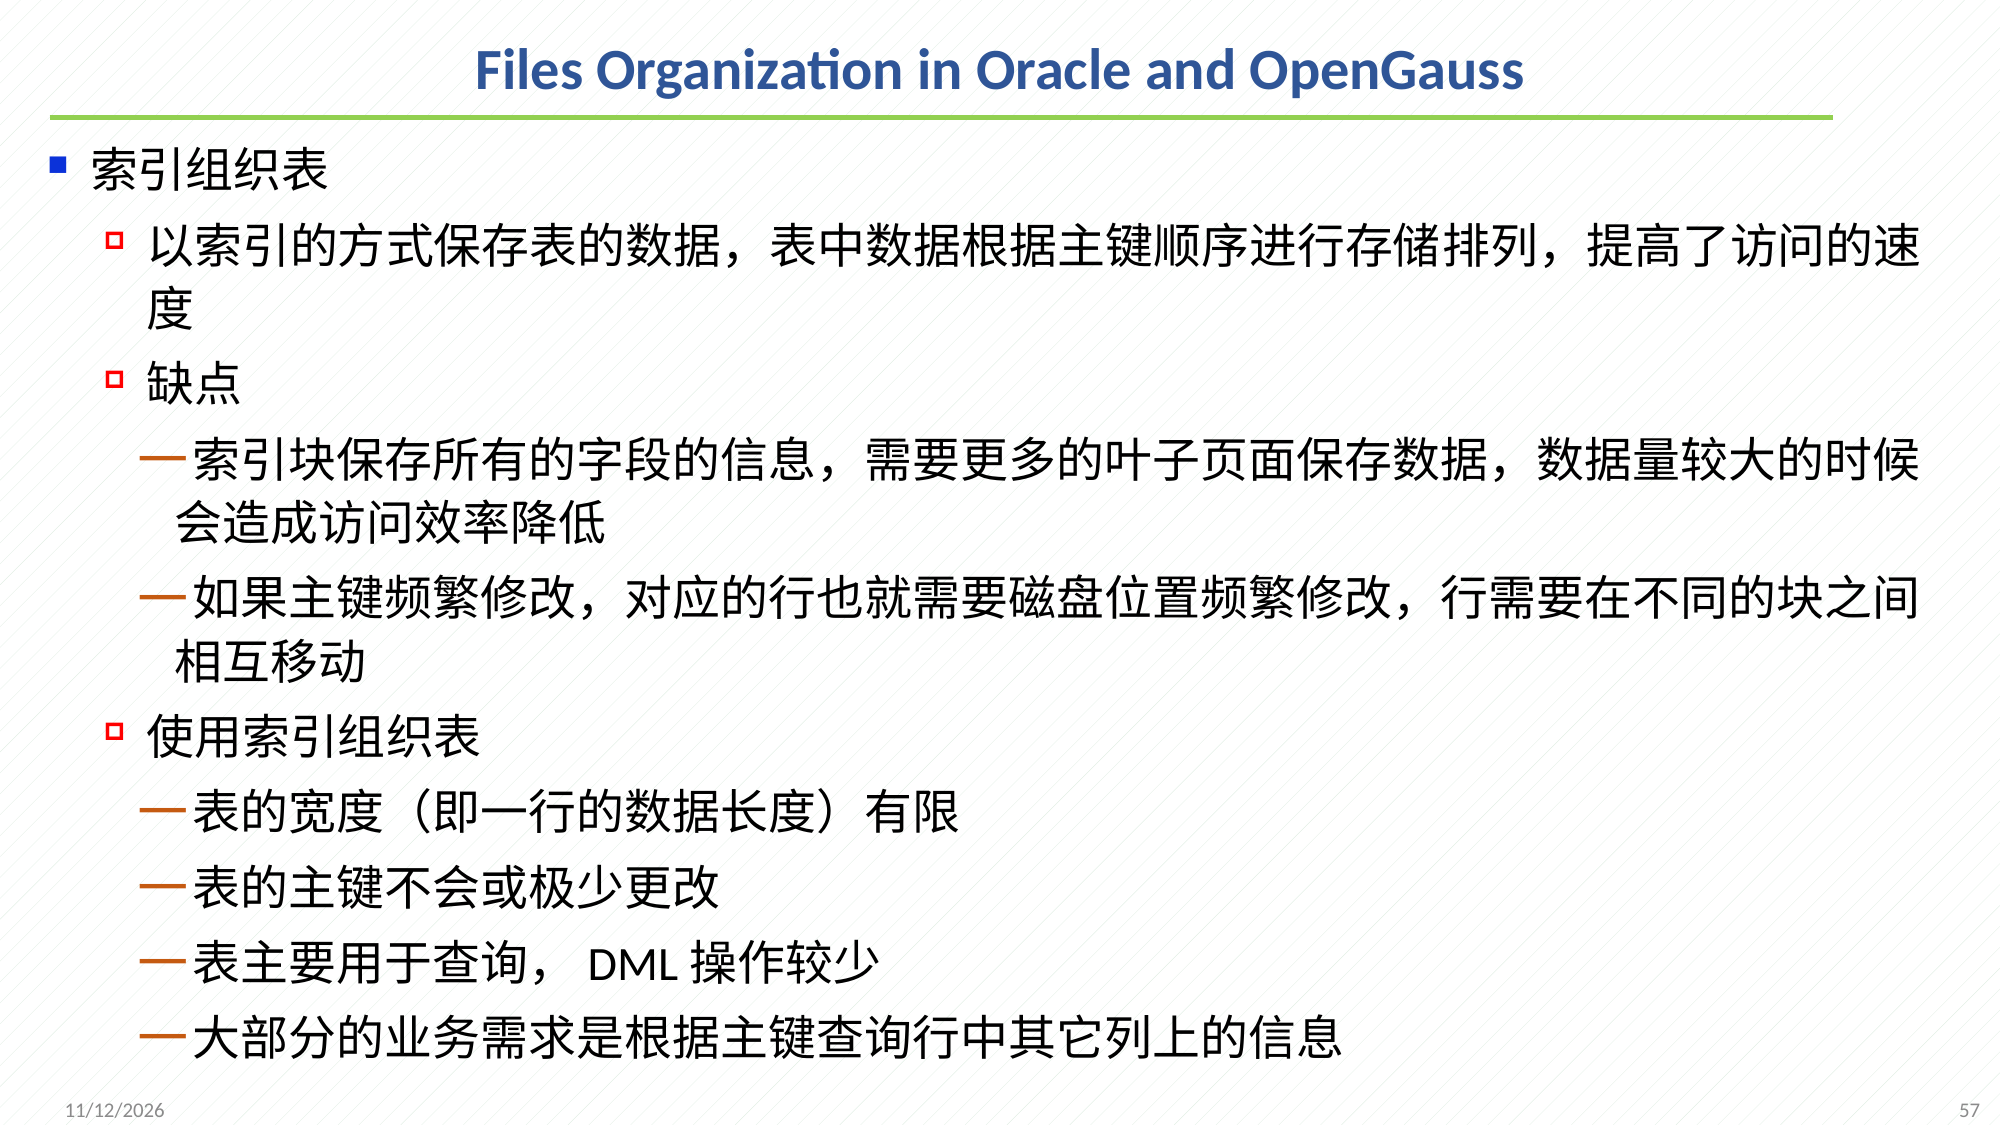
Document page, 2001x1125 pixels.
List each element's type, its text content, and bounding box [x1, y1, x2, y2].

list 索引组织表 以索引的方式保存表的数据，表中数据根据主键顺序进行存储排列，提高了访问的速度 缺点 索引块保存所有的字段的信息，需要更多的叶子页面保存数据，数据量较大的时候会造成访问效率降低 如果主键频繁修改，对应的行也就需要磁盘位置频繁修改，行需要在不同的块之间相互移动 使用索引组织表 表的宽度（即一行的数据长度）有限 表的主键不会或极少更改 表主要用于查询，DML操作较少 大部分的业务需求是根据主键查询行中其它列上的信息 [32, 126, 1974, 1081]
title Files Organization in Oracle and OpenGauss [50, 13, 1949, 126]
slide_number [49, 1079, 500, 1125]
slide_number 57 [1545, 1079, 1996, 1125]
